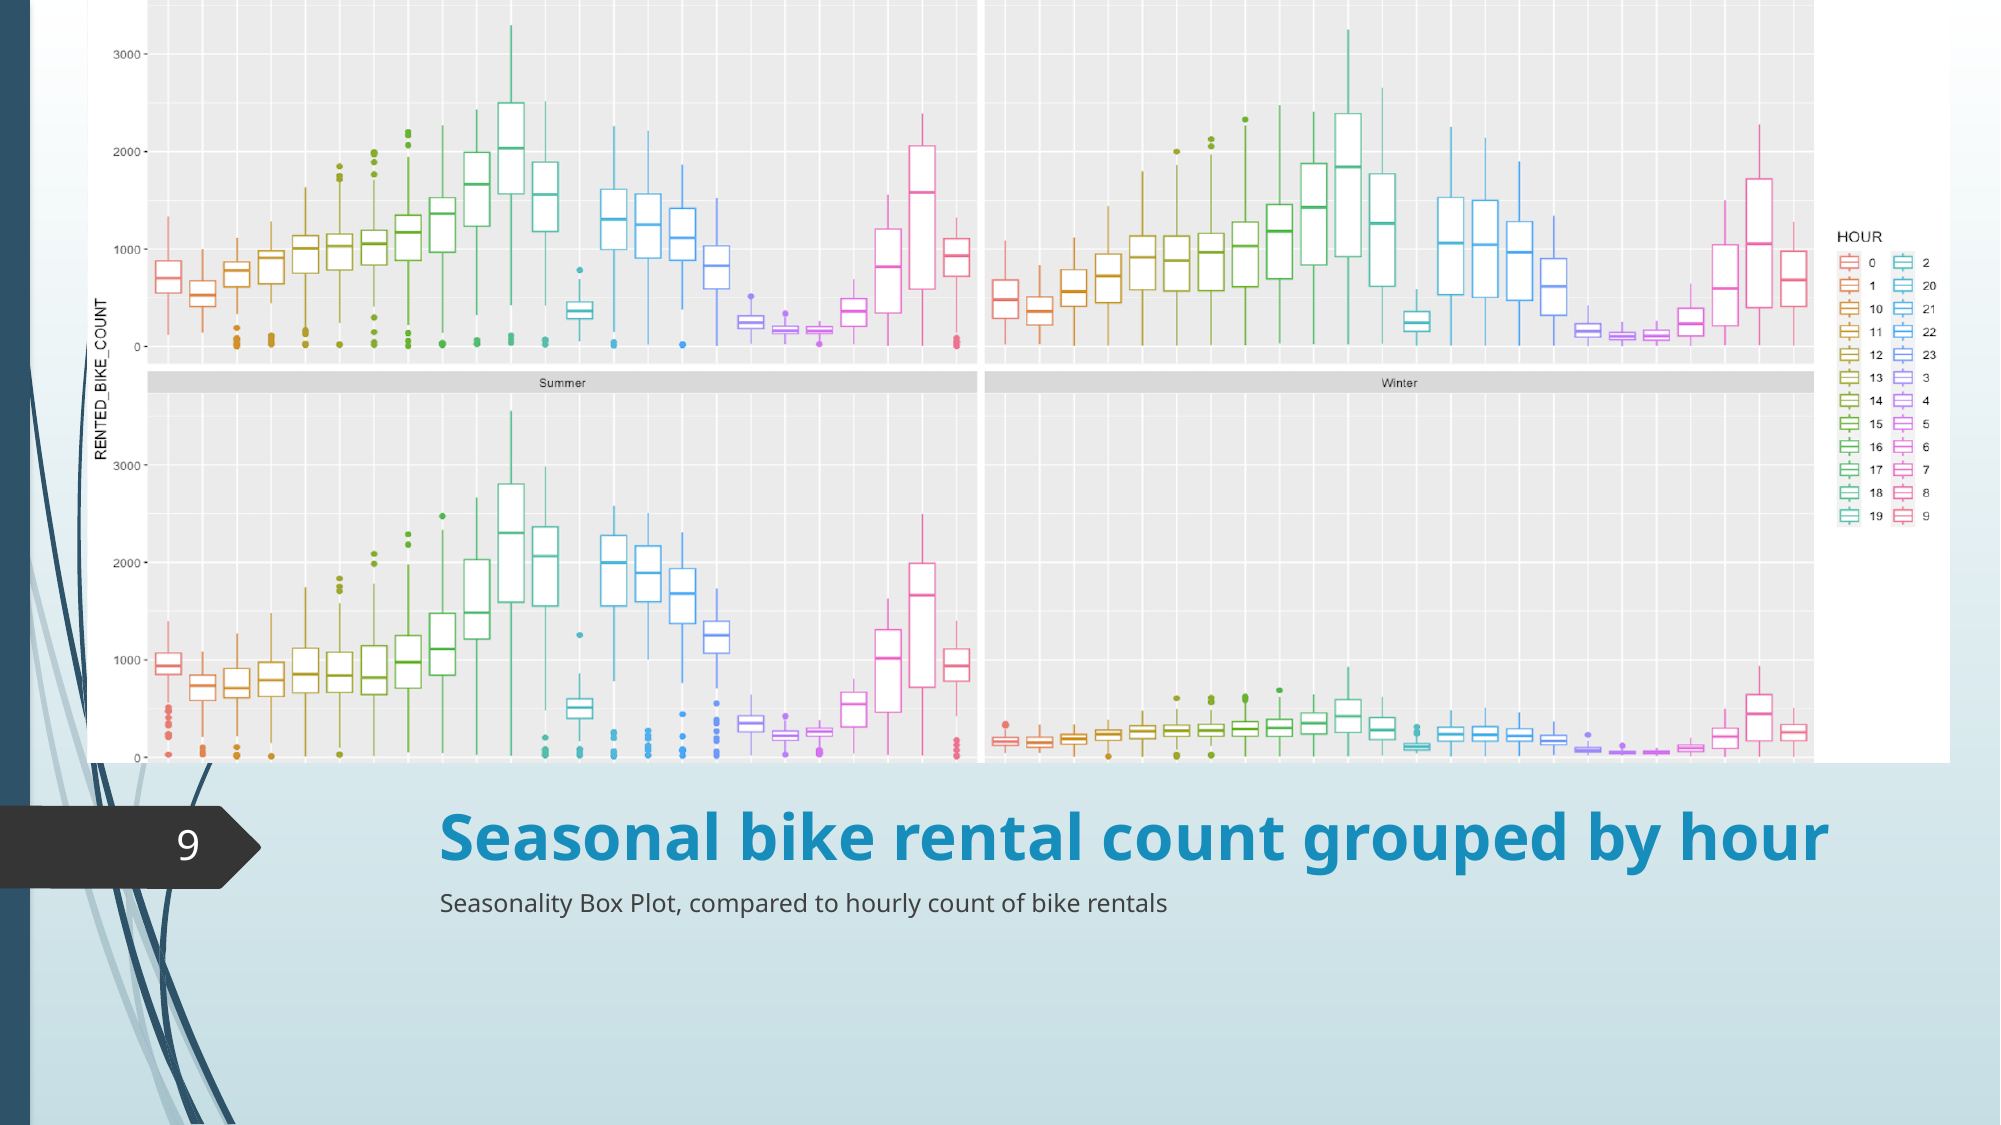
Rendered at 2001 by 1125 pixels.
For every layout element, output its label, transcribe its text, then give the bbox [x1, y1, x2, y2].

slide_number 9 [87, 817, 216, 878]
title Seasonal bike rental count grouped by hour [424, 787, 1888, 880]
list Seasonality Box Plot, compared to hourly count of bike rentals [424, 880, 1888, 962]
picture [86, 0, 1951, 763]
